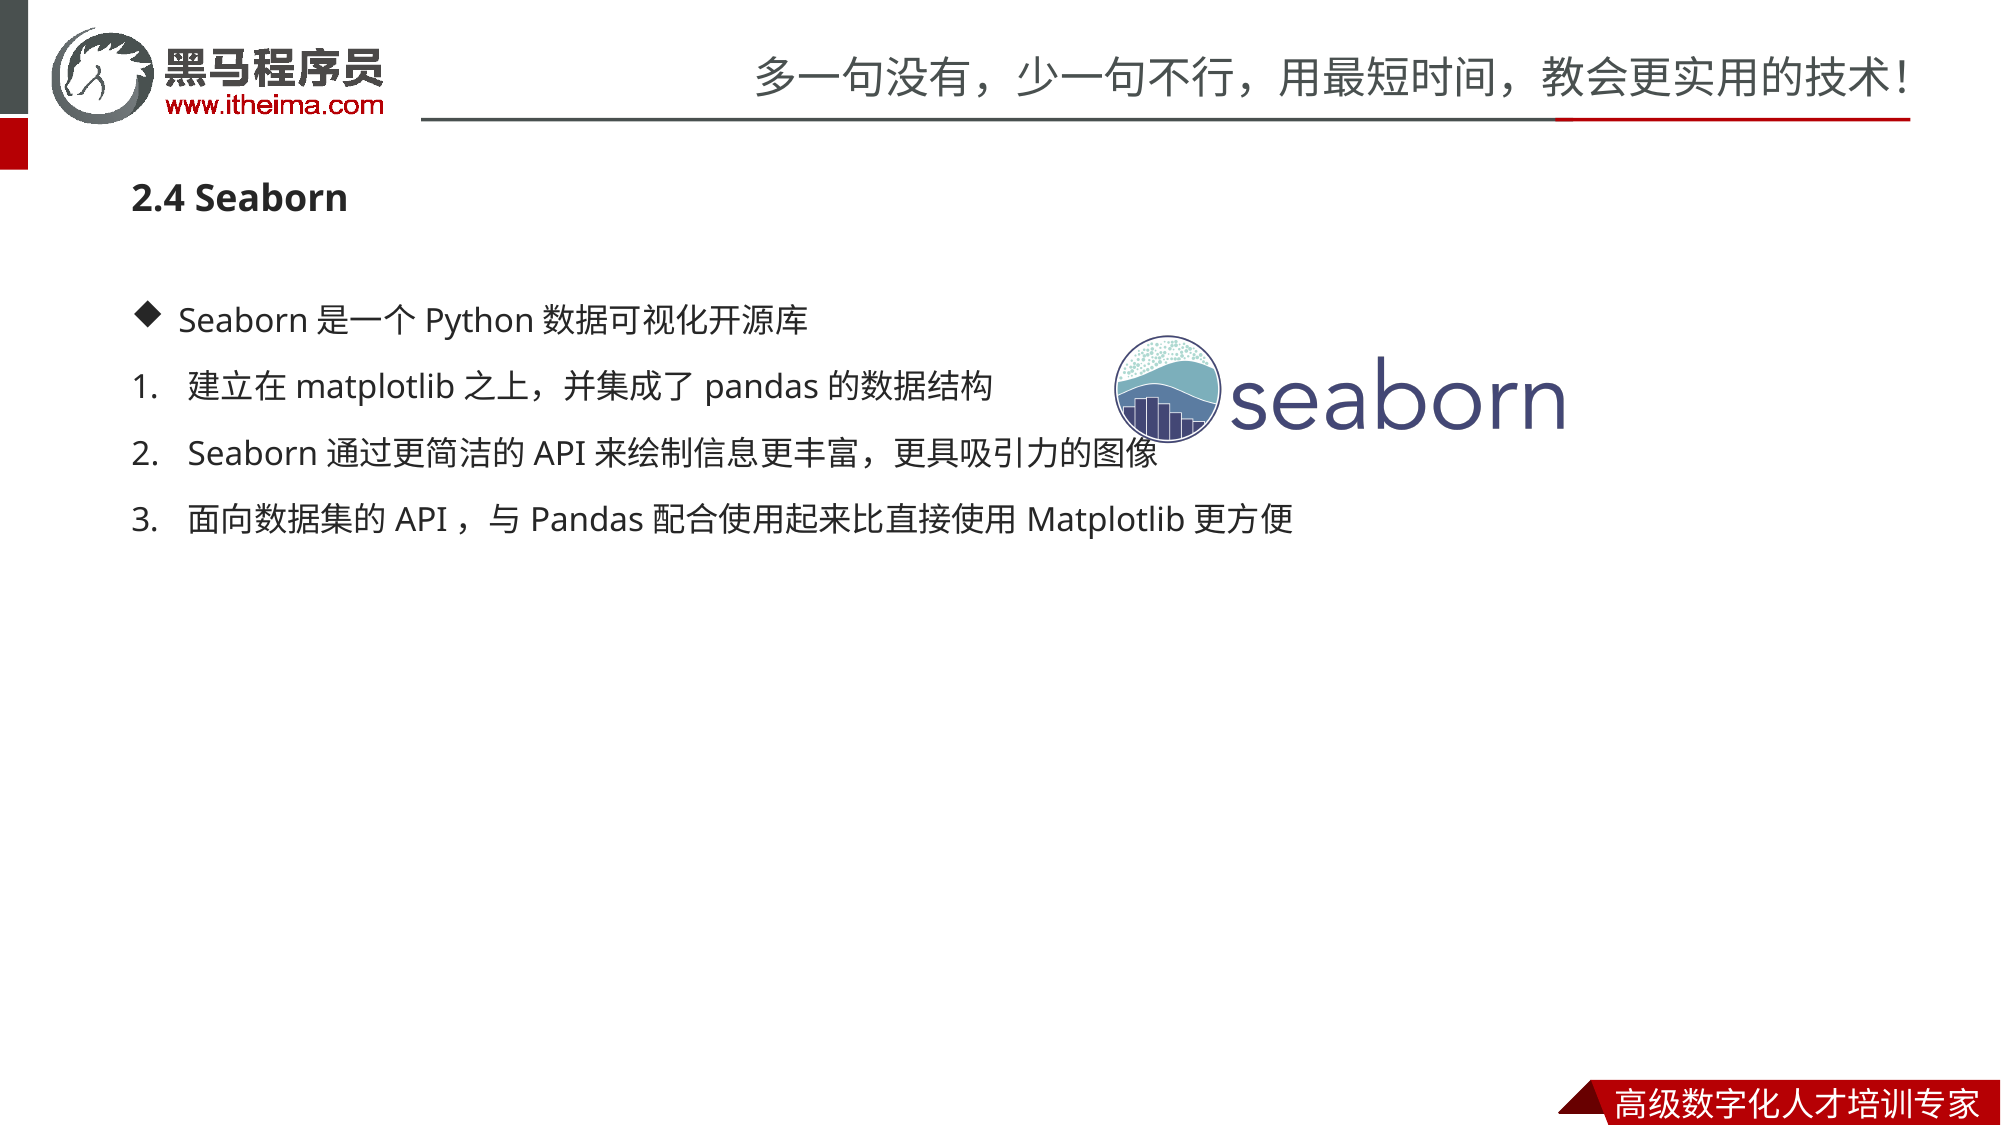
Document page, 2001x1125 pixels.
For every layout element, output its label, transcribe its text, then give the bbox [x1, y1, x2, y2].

picture [50, 26, 384, 125]
picture [1105, 325, 1577, 462]
list Seaborn是一个Python数据可视化开源库 建立在matplotlib之上，并集成了pandas的数据结构 Seaborn通过更简洁的API来绘制信息更丰富，更具吸引力的图像 面向数据集的API，与Pandas配合使用起来比直接使用Matplotlib更方便 [116, 271, 1872, 964]
list 2.4 Seaborn [116, 154, 1872, 239]
